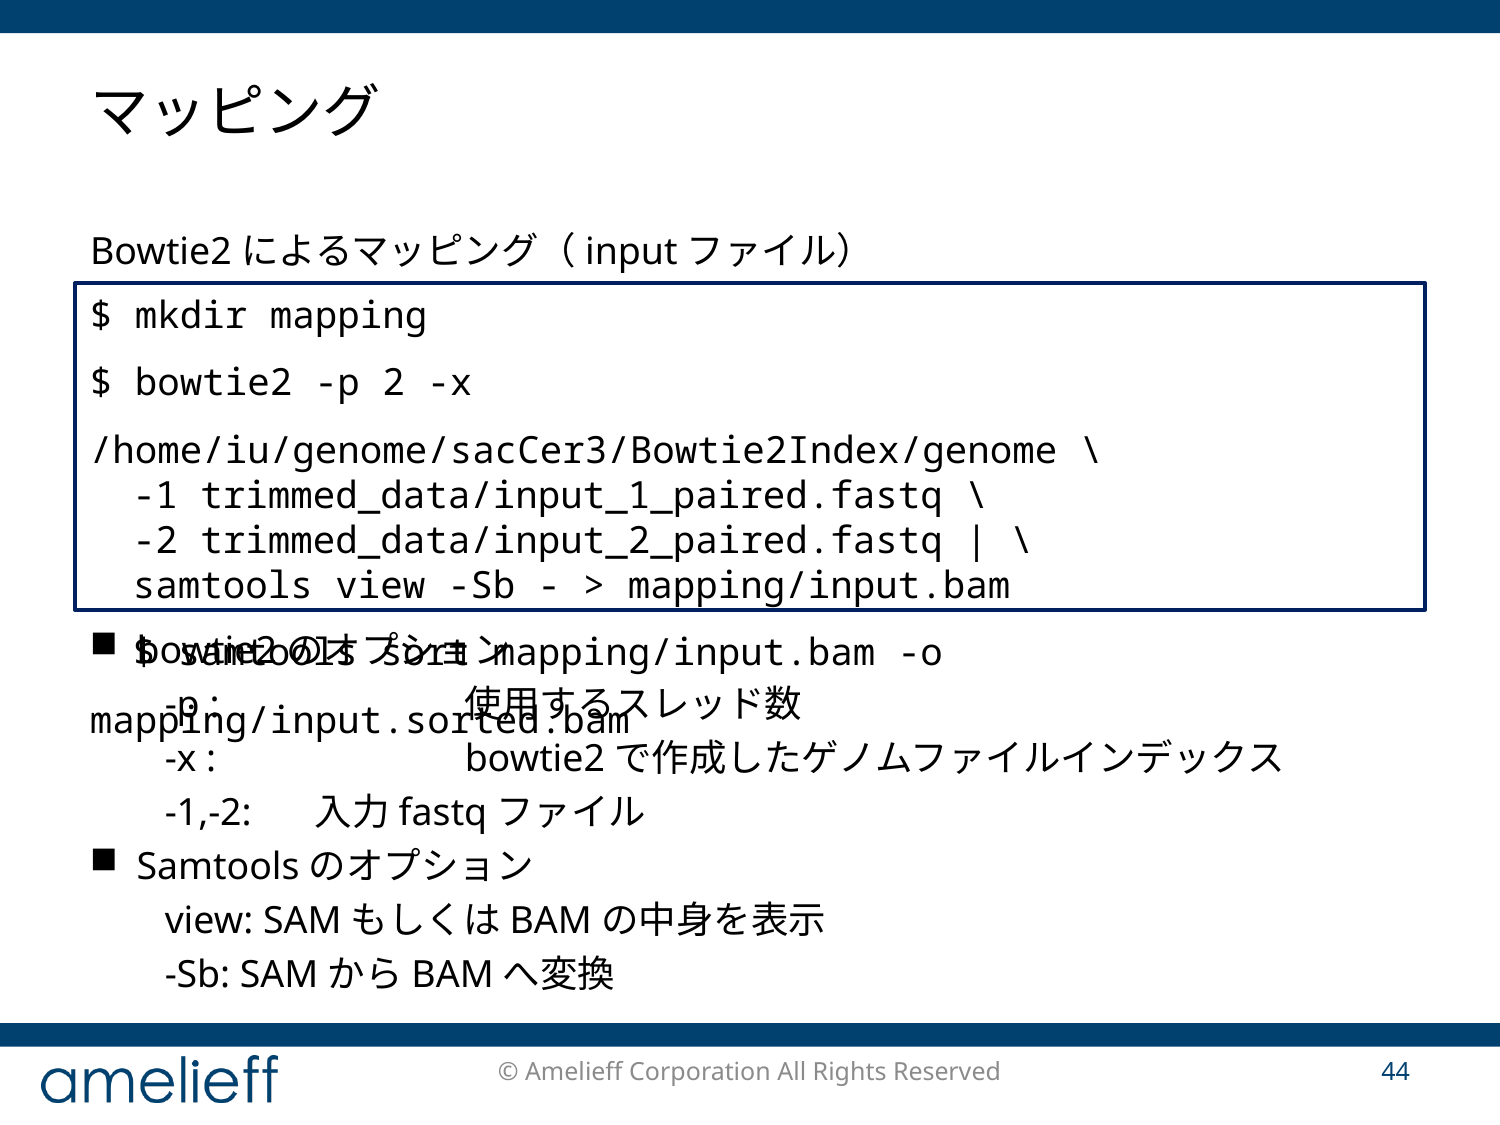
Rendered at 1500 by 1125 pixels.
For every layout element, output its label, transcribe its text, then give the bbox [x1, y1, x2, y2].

footer © Amelieff Corporation All Rights Reserved [431, 1042, 1069, 1103]
text_box $ mkdir mapping $ bowtie2 -p 2 -x /home/iu/genome/sacCer3/Bowtie2Index/genome \ -1 trimmed_data/input_1_paired.fastq \ -2 trimmed_data/input_2_paired.fastq | \ samtools view -Sb - > mapping/input.bam $ samtools sort mapping/input.bam -o mapping/input.sorted.bam [73, 281, 1427, 612]
picture [41, 1055, 278, 1103]
text_box bowtie2のオプション -p : 使用するスレッド数 -x : bowtie2で作成したゲノムファイルインデックス -1,-2: 入力fastqファイル Samtoolsのオプション view: SAMもしくはBAMの中身を表示 -Sb: SAMからBAMへ変換 [74, 609, 1425, 1003]
list Bowtie2によるマッピング（inputファイル） [75, 219, 1425, 281]
title マッピング [75, 45, 1425, 173]
slide_number 44 [1074, 1042, 1425, 1103]
